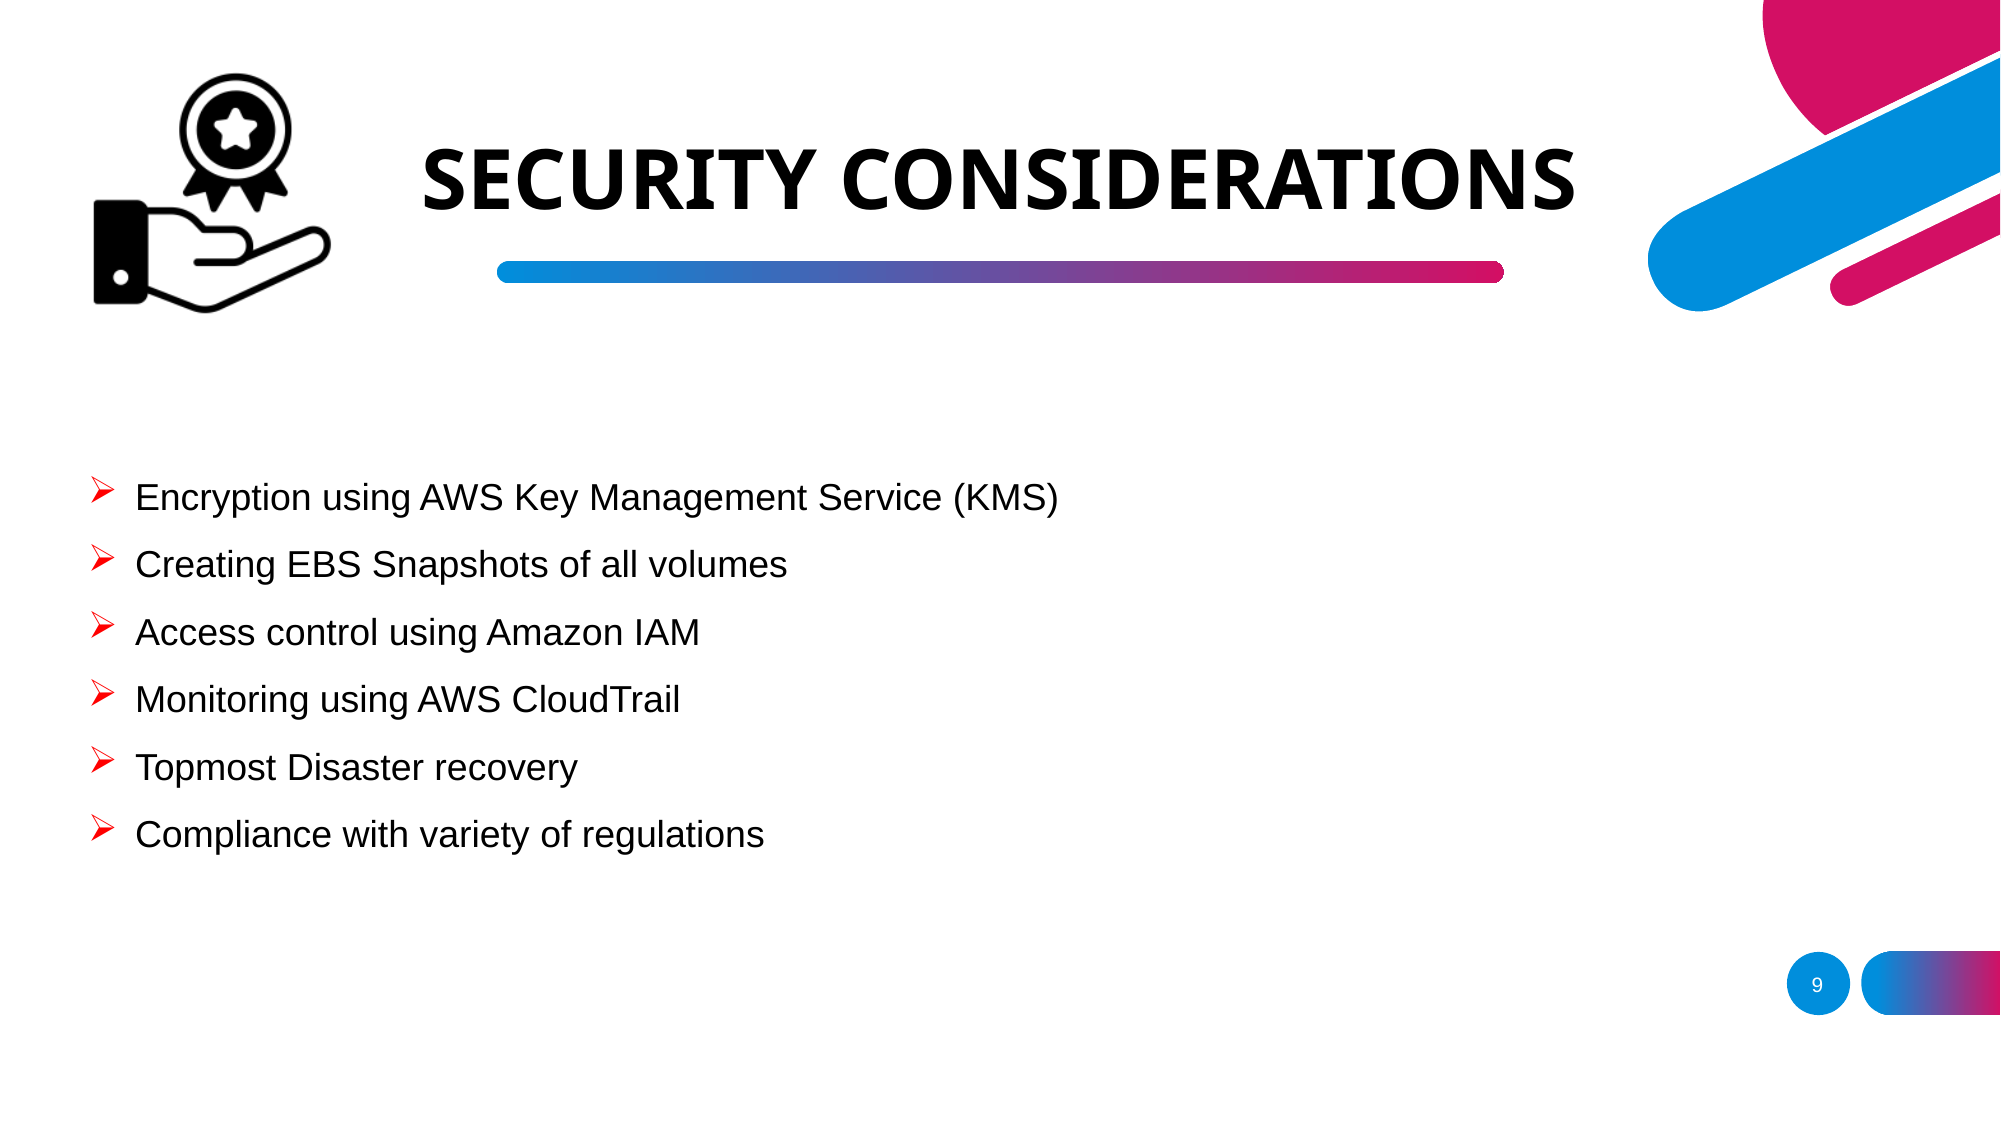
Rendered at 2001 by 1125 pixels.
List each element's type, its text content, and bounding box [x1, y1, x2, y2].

picture [85, 66, 340, 321]
slide_number 9 [1772, 954, 1863, 1015]
title SECURITY CONSIDERATIONS [340, 123, 1863, 235]
text_box Encryption using AWS Key Management Service (KMS) Creating EBS Snapshots of all volumes Access control using Amazon IAM Monitoring using AWS CloudTrail Topmost Disaster recovery Compliance with variety of regulations [73, 442, 1610, 863]
